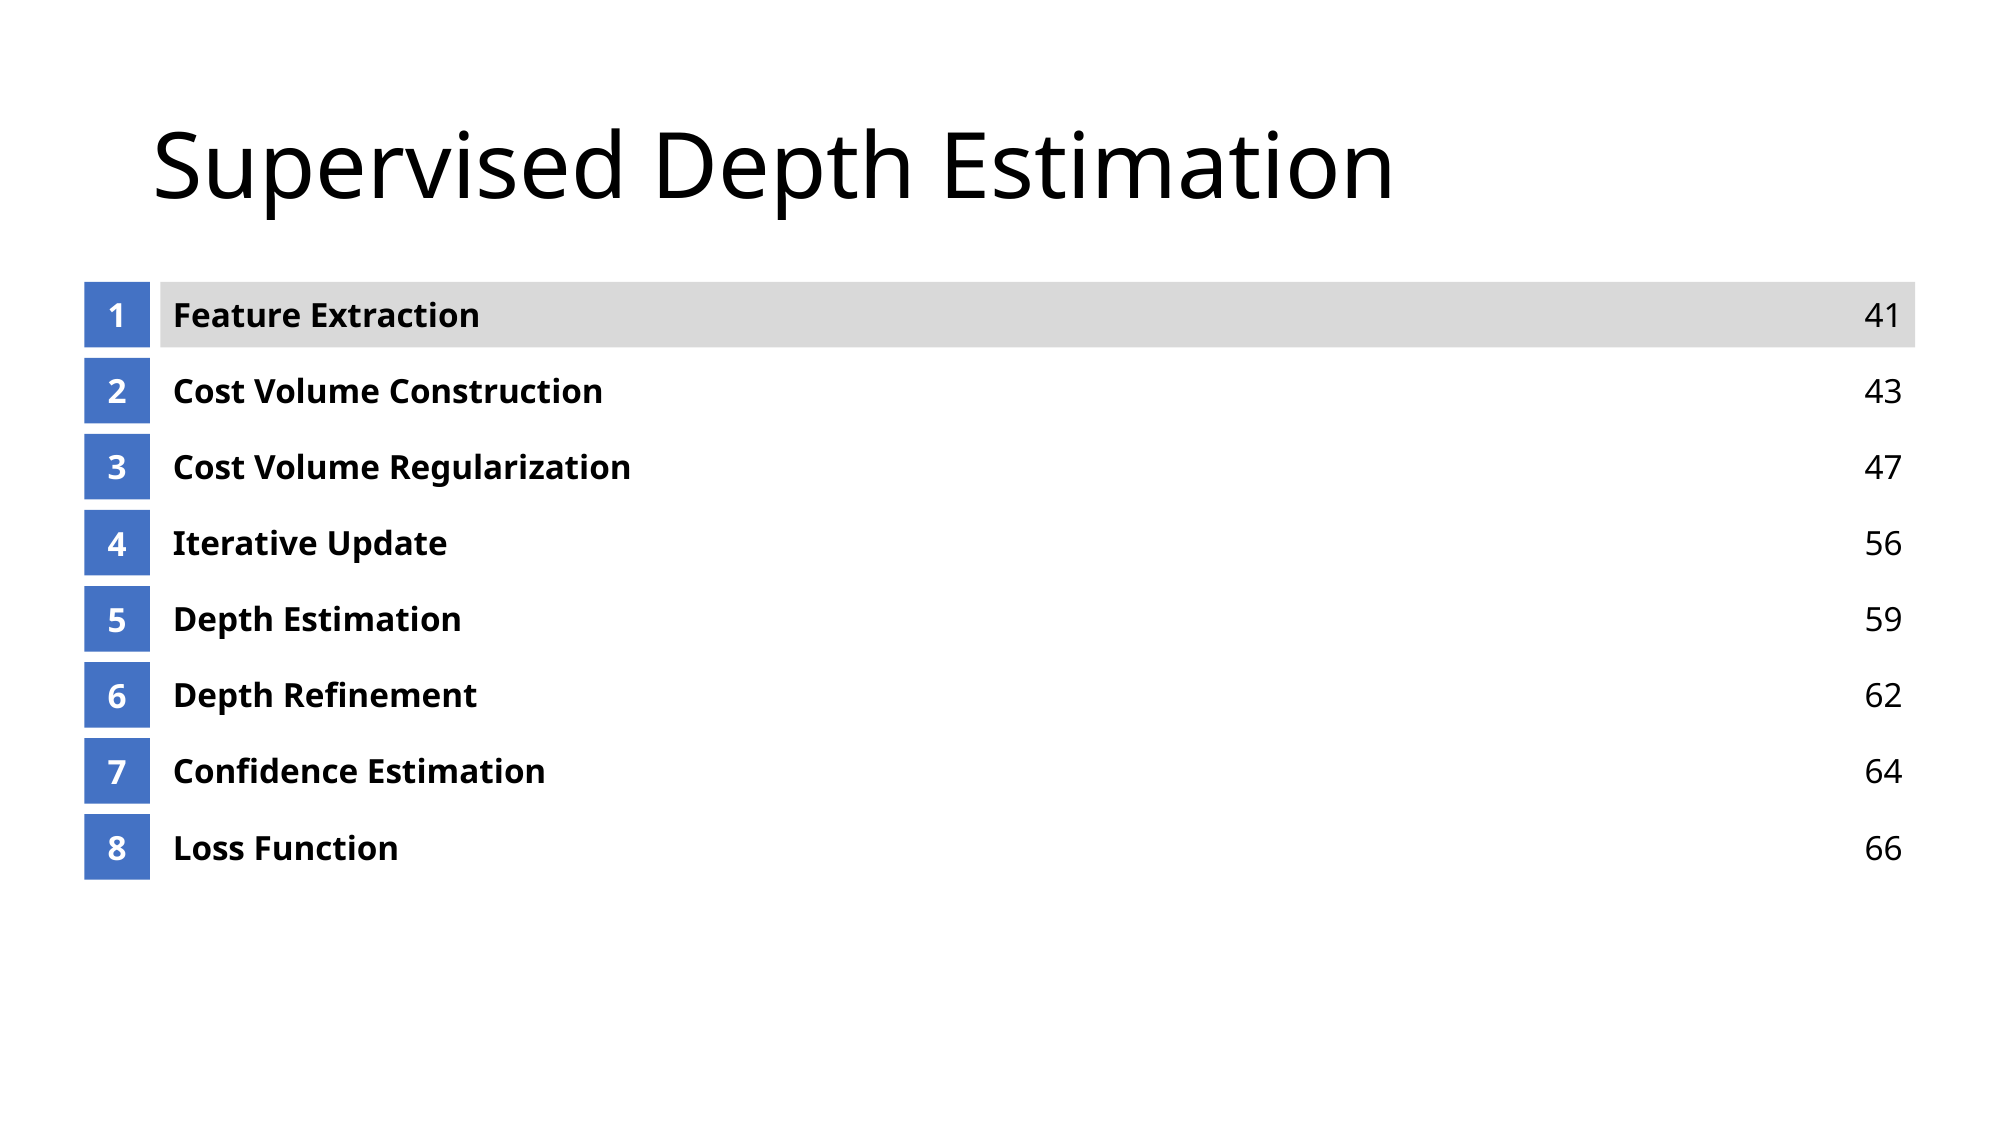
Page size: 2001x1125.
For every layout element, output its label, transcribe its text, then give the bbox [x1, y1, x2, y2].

text_box 2 [83, 357, 151, 424]
title Supervised Depth Estimation [137, 59, 1863, 278]
text_box Loss Function [159, 813, 597, 881]
text_box 7 [83, 737, 151, 805]
text_box 6 [83, 661, 151, 729]
text_box 5 [83, 585, 151, 653]
text_box Depth Estimation [159, 585, 597, 653]
text_box 8 [83, 813, 151, 881]
text_box 43 [1884, 357, 1904, 424]
text_box Depth Refinement [159, 661, 597, 729]
text_box Iterative Update [159, 509, 597, 577]
text_box Cost Volume Construction [159, 357, 597, 424]
text_box 4 [83, 509, 151, 577]
text_box 59 [1884, 585, 1904, 653]
text_box Cost Volume Regularization [159, 433, 597, 500]
text_box 62 [1884, 661, 1904, 729]
text_box 41 [1884, 281, 1904, 348]
text_box 1 [83, 281, 151, 348]
text_box Feature Extraction [159, 281, 597, 348]
text_box 66 [1884, 813, 1904, 881]
text_box 56 [1884, 509, 1904, 577]
text_box 47 [1884, 433, 1904, 500]
text_box 3 [83, 433, 151, 500]
text_box Confidence Estimation [159, 737, 597, 805]
text_box [597, 281, 1884, 348]
text_box 64 [1884, 737, 1904, 805]
text_box [1904, 281, 1916, 348]
